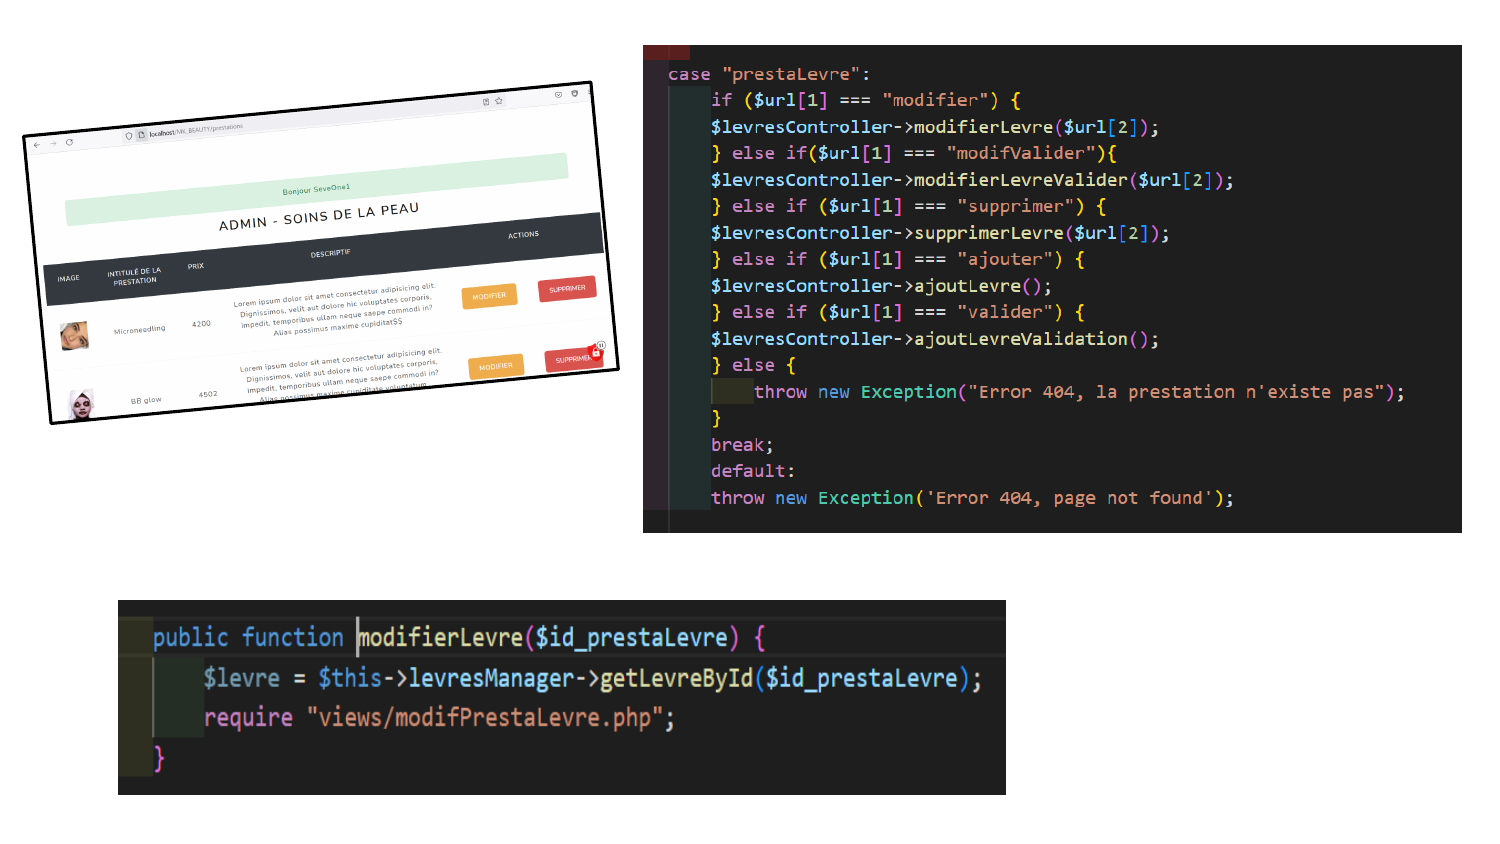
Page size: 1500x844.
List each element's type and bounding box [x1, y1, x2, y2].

picture [117, 599, 1006, 795]
picture [26, 84, 616, 421]
picture [643, 44, 1462, 533]
